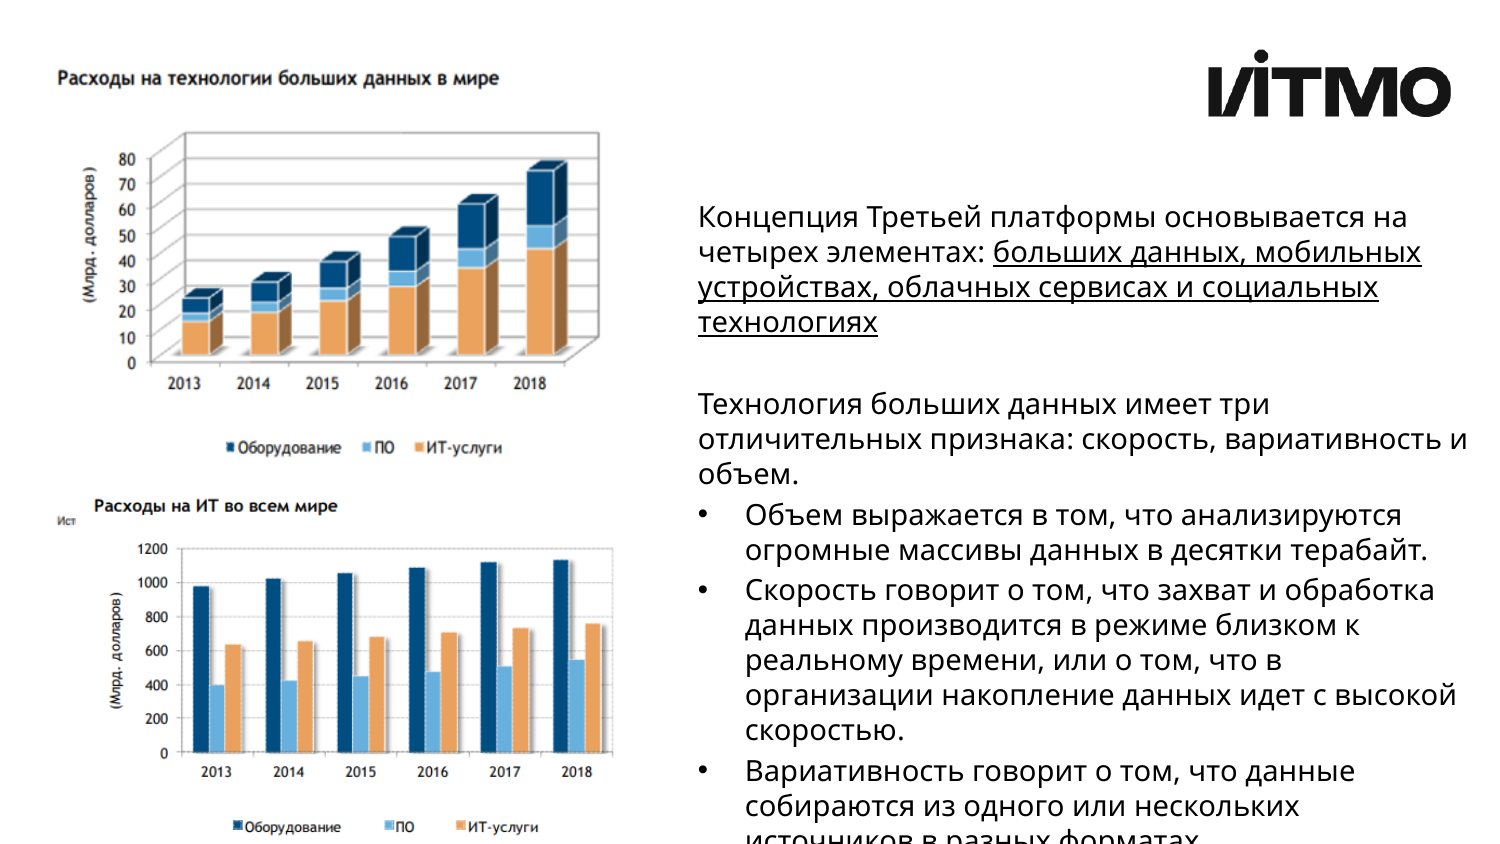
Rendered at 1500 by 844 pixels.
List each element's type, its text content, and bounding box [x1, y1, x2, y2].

list Концепция Третьей платформы основывается на четырех элементах: больших данных, мобильных устройствах, облачных сервисах и социальных технологиях Технология больших данных имеет три отличительных признака: скорость, вариативность и объем. Объем выражается в том, что анализируются огромные массивы данных в десятки терабайт. Скорость говорит о том, что захват и обработка данных производится в режиме близком к реальному времени, или о том, что в организации накопление данных идет с высокой скоростью. Вариативность говорит о том, что данные собираются из одного или нескольких источников в разных форматах. [682, 191, 1492, 827]
picture [0, 0, 1500, 844]
